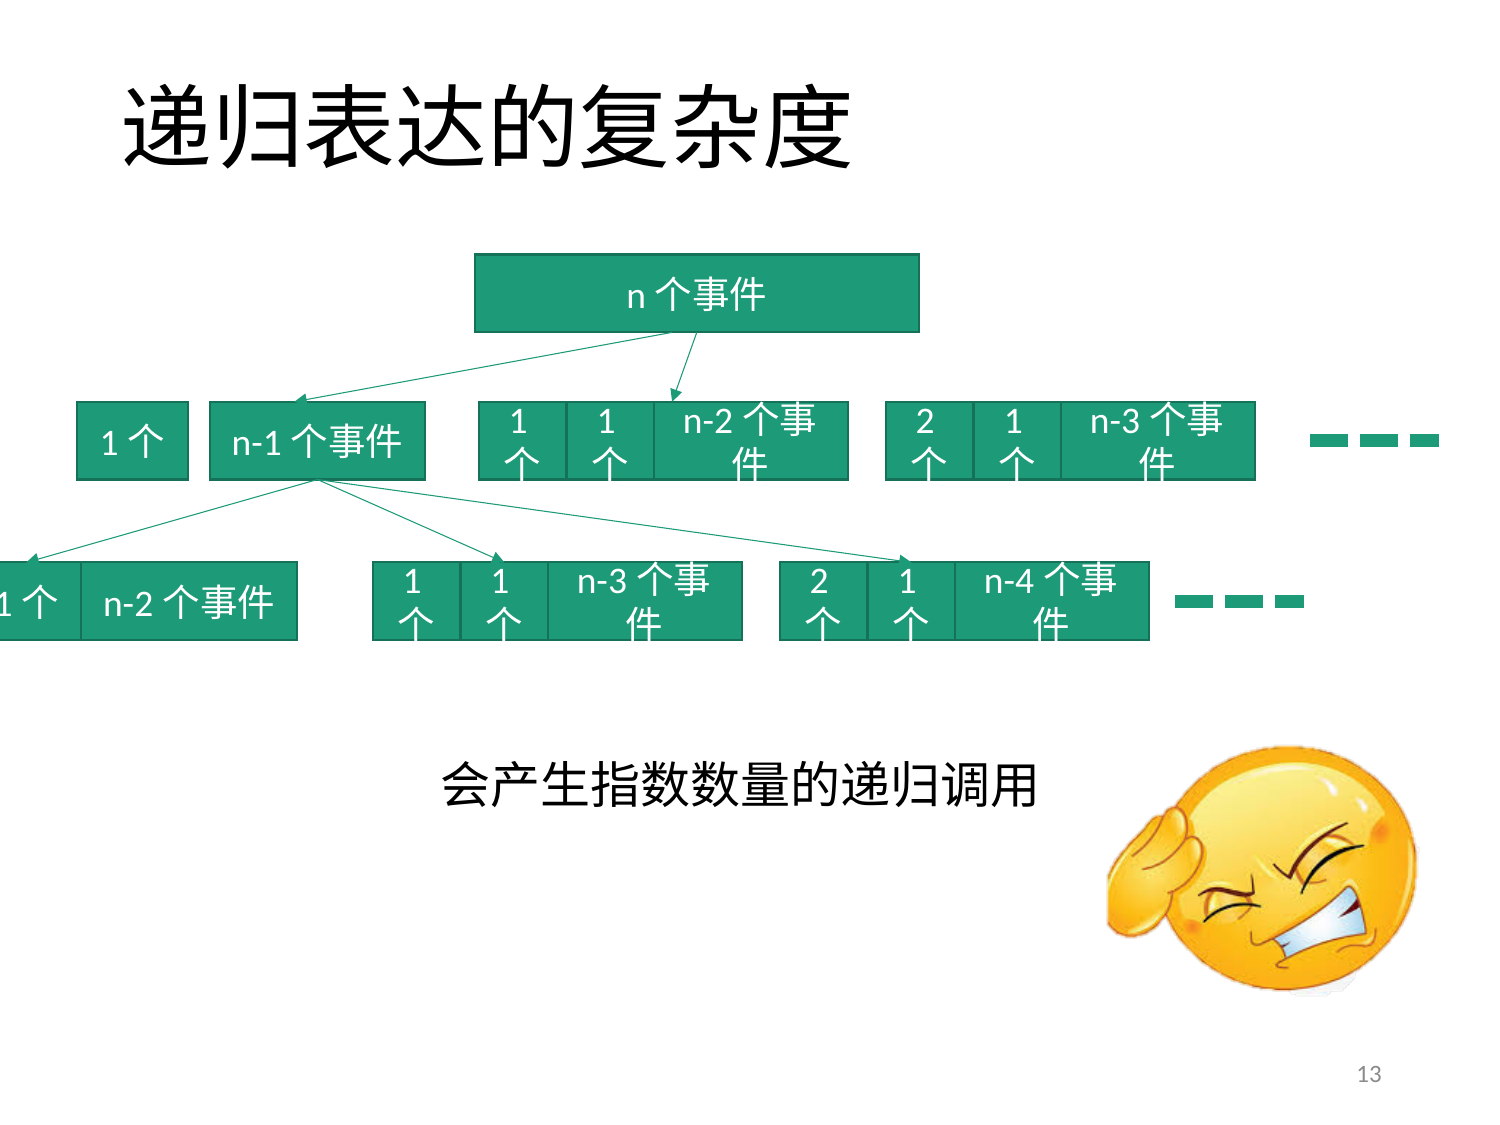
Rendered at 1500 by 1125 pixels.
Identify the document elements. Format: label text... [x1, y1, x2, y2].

text_box n-2个事件 [655, 401, 849, 479]
text_box 会产生指数数量的递归调用 [425, 746, 1056, 821]
picture [1069, 726, 1449, 1011]
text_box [294, 332, 672, 402]
text_box 1个 [973, 401, 1062, 481]
text_box 1个 [566, 402, 655, 479]
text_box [672, 332, 697, 402]
title 递归表达的复杂度 [105, 23, 1400, 241]
text_box 1个 [372, 563, 460, 641]
text_box n-3个事件 [549, 563, 743, 641]
text_box 1个 [0, 561, 80, 641]
text_box 2个 [885, 401, 973, 481]
text_box 1个 [478, 402, 566, 479]
text_box 2个 [779, 563, 867, 641]
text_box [26, 479, 317, 563]
text_box n个事件 [474, 253, 920, 333]
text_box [317, 479, 505, 563]
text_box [505, 479, 912, 563]
text_box n-2个事件 [80, 563, 298, 641]
text_box n-4个事件 [956, 561, 1150, 641]
text_box 1个 [867, 561, 956, 641]
text_box n-1个事件 [209, 401, 426, 479]
text_box n-3个事件 [1062, 401, 1256, 481]
text_box 1个 [76, 401, 189, 479]
text_box 1个 [460, 563, 549, 641]
slide_number 13 [1059, 1042, 1397, 1103]
